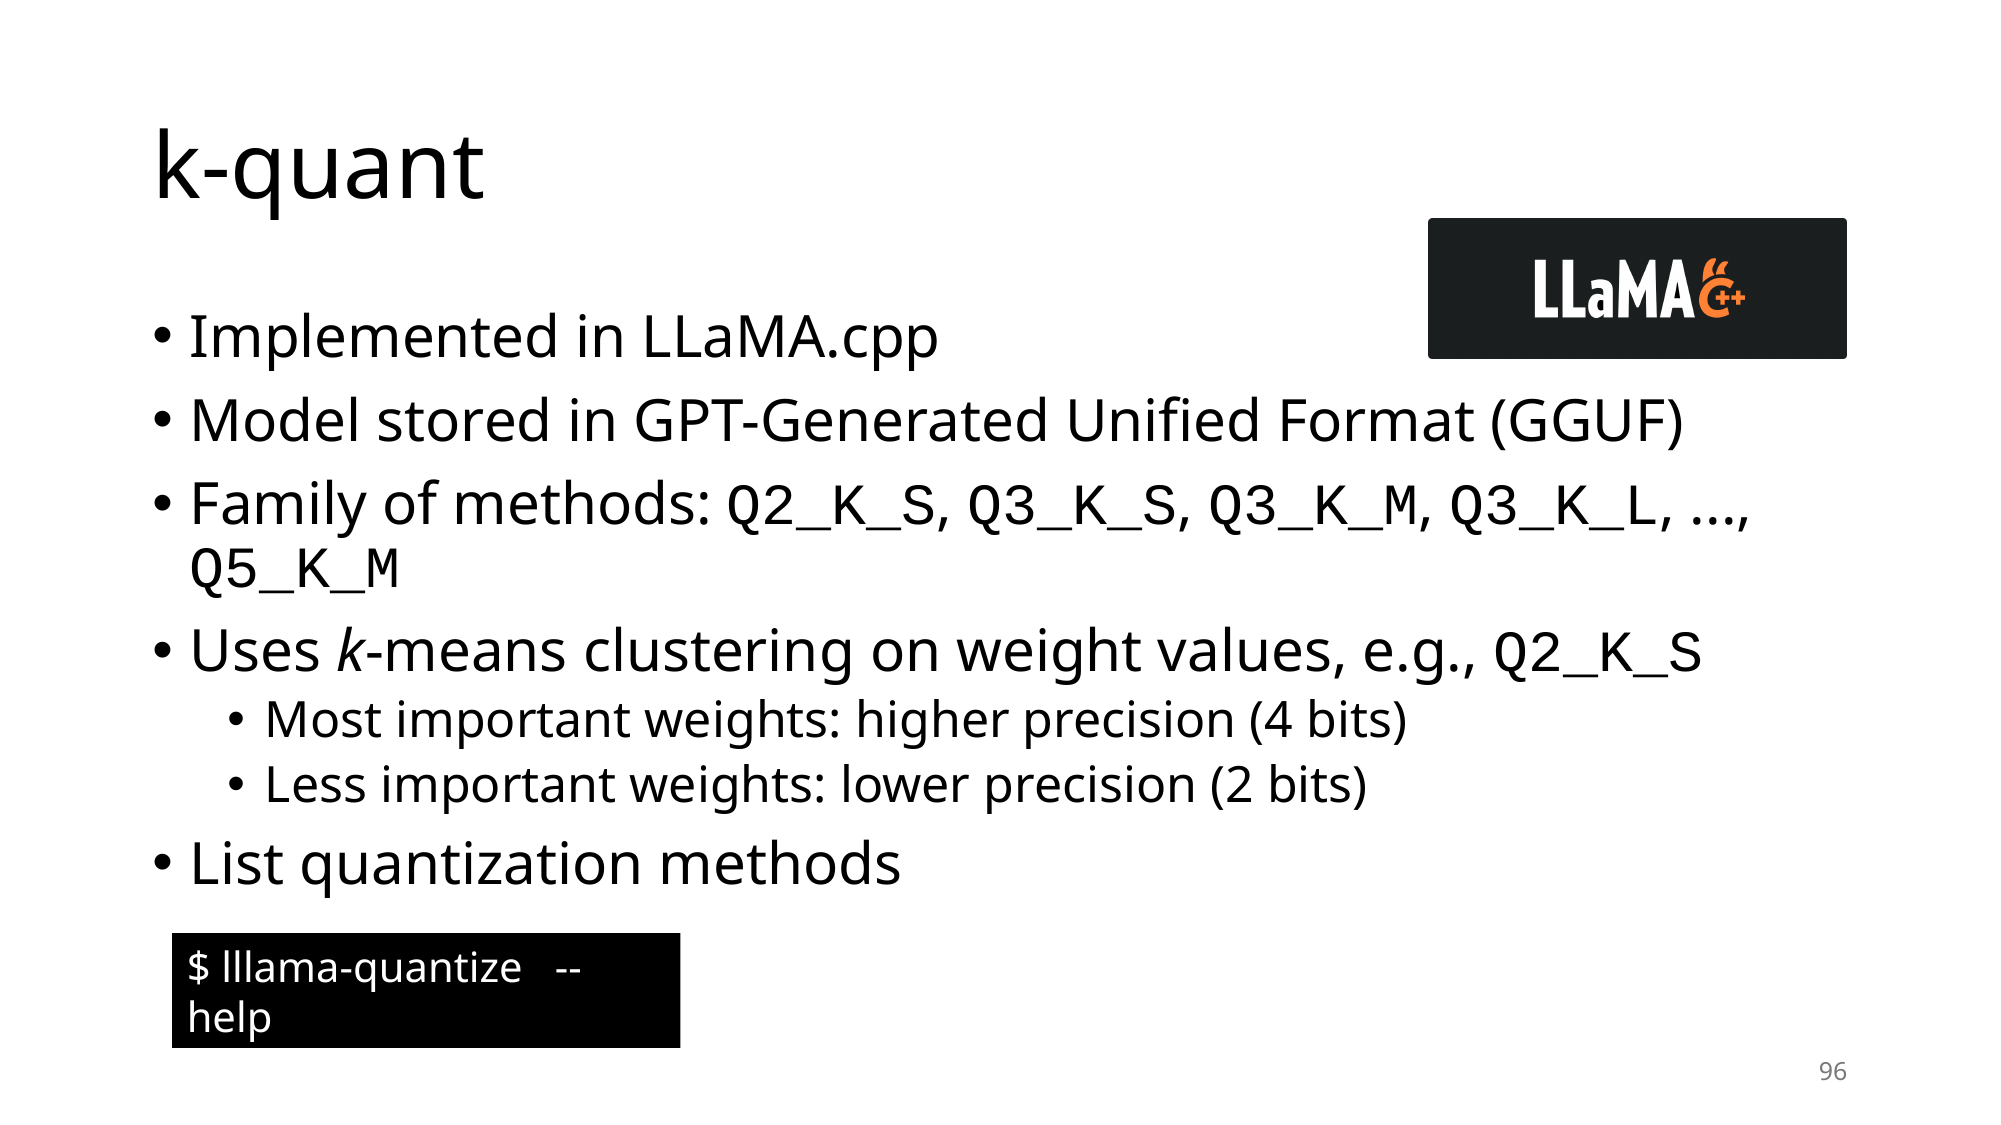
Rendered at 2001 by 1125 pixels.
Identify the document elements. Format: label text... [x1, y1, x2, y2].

text_box $ lllama-quantize --help [172, 933, 681, 1048]
picture [1427, 218, 1848, 359]
title k-quant [137, 59, 1863, 278]
list Implemented in LLaMA.cpp Model stored in GPT-Generated Unified Format (GGUF) Family of methods: Q2_K_S, Q3_K_S, Q3_K_M, Q3_K_L, ..., Q5_K_M Uses k-means clustering on weight values, e.g., Q2_K_S Most important weights: higher precision (4 bits) Less important weights: lower precision (2 bits) List quantization methods [137, 299, 1863, 1014]
slide_number 96 [1412, 1042, 1863, 1103]
